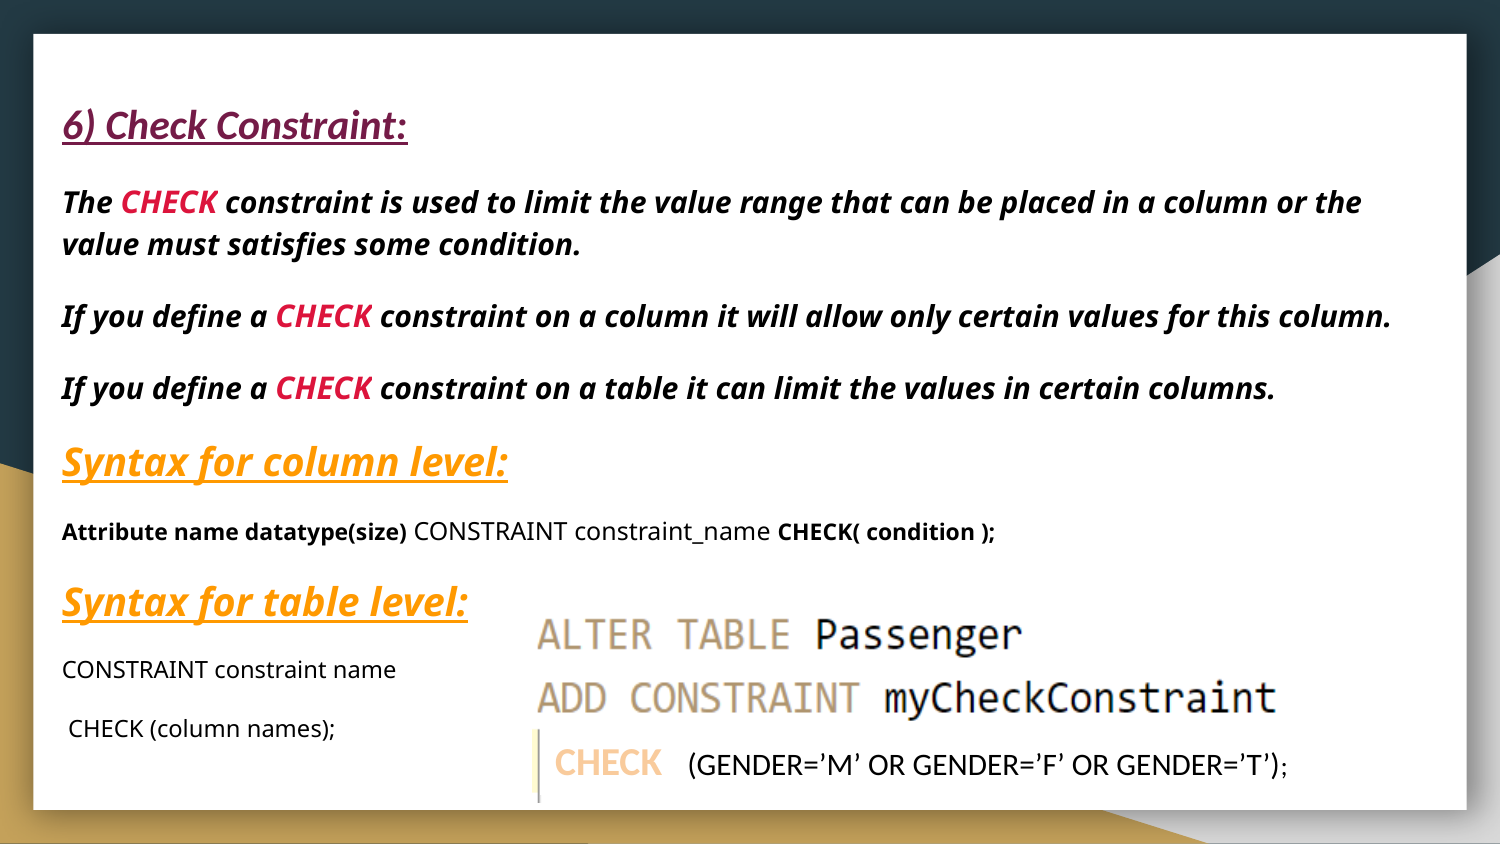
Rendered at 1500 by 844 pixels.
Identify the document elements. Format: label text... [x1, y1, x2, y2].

picture [532, 606, 1454, 804]
list 6) Check Constraint: The CHECK constraint is used to limit the value range that can be placed in a column or the value must satisfies some condition. If you define a CHECK constraint on a column it will allow only certain values for this column. If you define a CHECK constraint on a table it can limit the values in certain columns. Syntax for column level: Attribute name datatype(size) CONSTRAINT constraint_name CHECK( condition ); Syntax for table level: CONSTRAINT constraint name CHECK (column names); [46, 79, 1453, 815]
